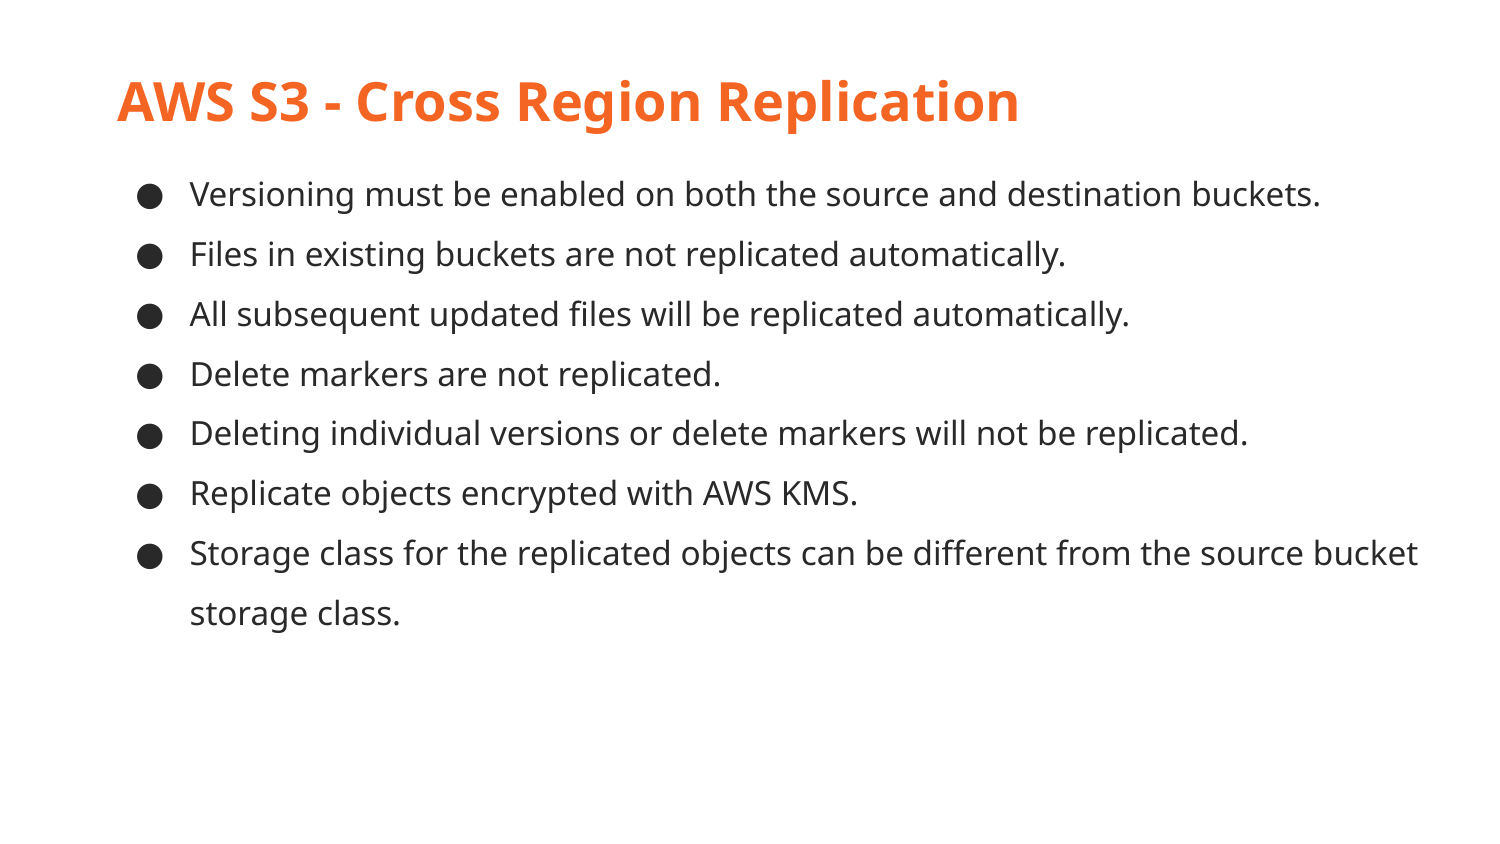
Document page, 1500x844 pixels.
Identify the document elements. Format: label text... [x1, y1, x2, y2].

title Versioning must be enabled on both the source and destination buckets. Files in existing buckets are not replicated automatically. All subsequent updated files will be replicated automatically. Delete markers are not replicated. Deleting individual versions or delete markers will not be replicated. Replicate objects encrypted with AWS KMS. Storage class for the replicated objects can be different from the source bucket storage class. [90, 138, 1440, 816]
title AWS S3 - Cross Region Replication [102, 52, 1327, 138]
